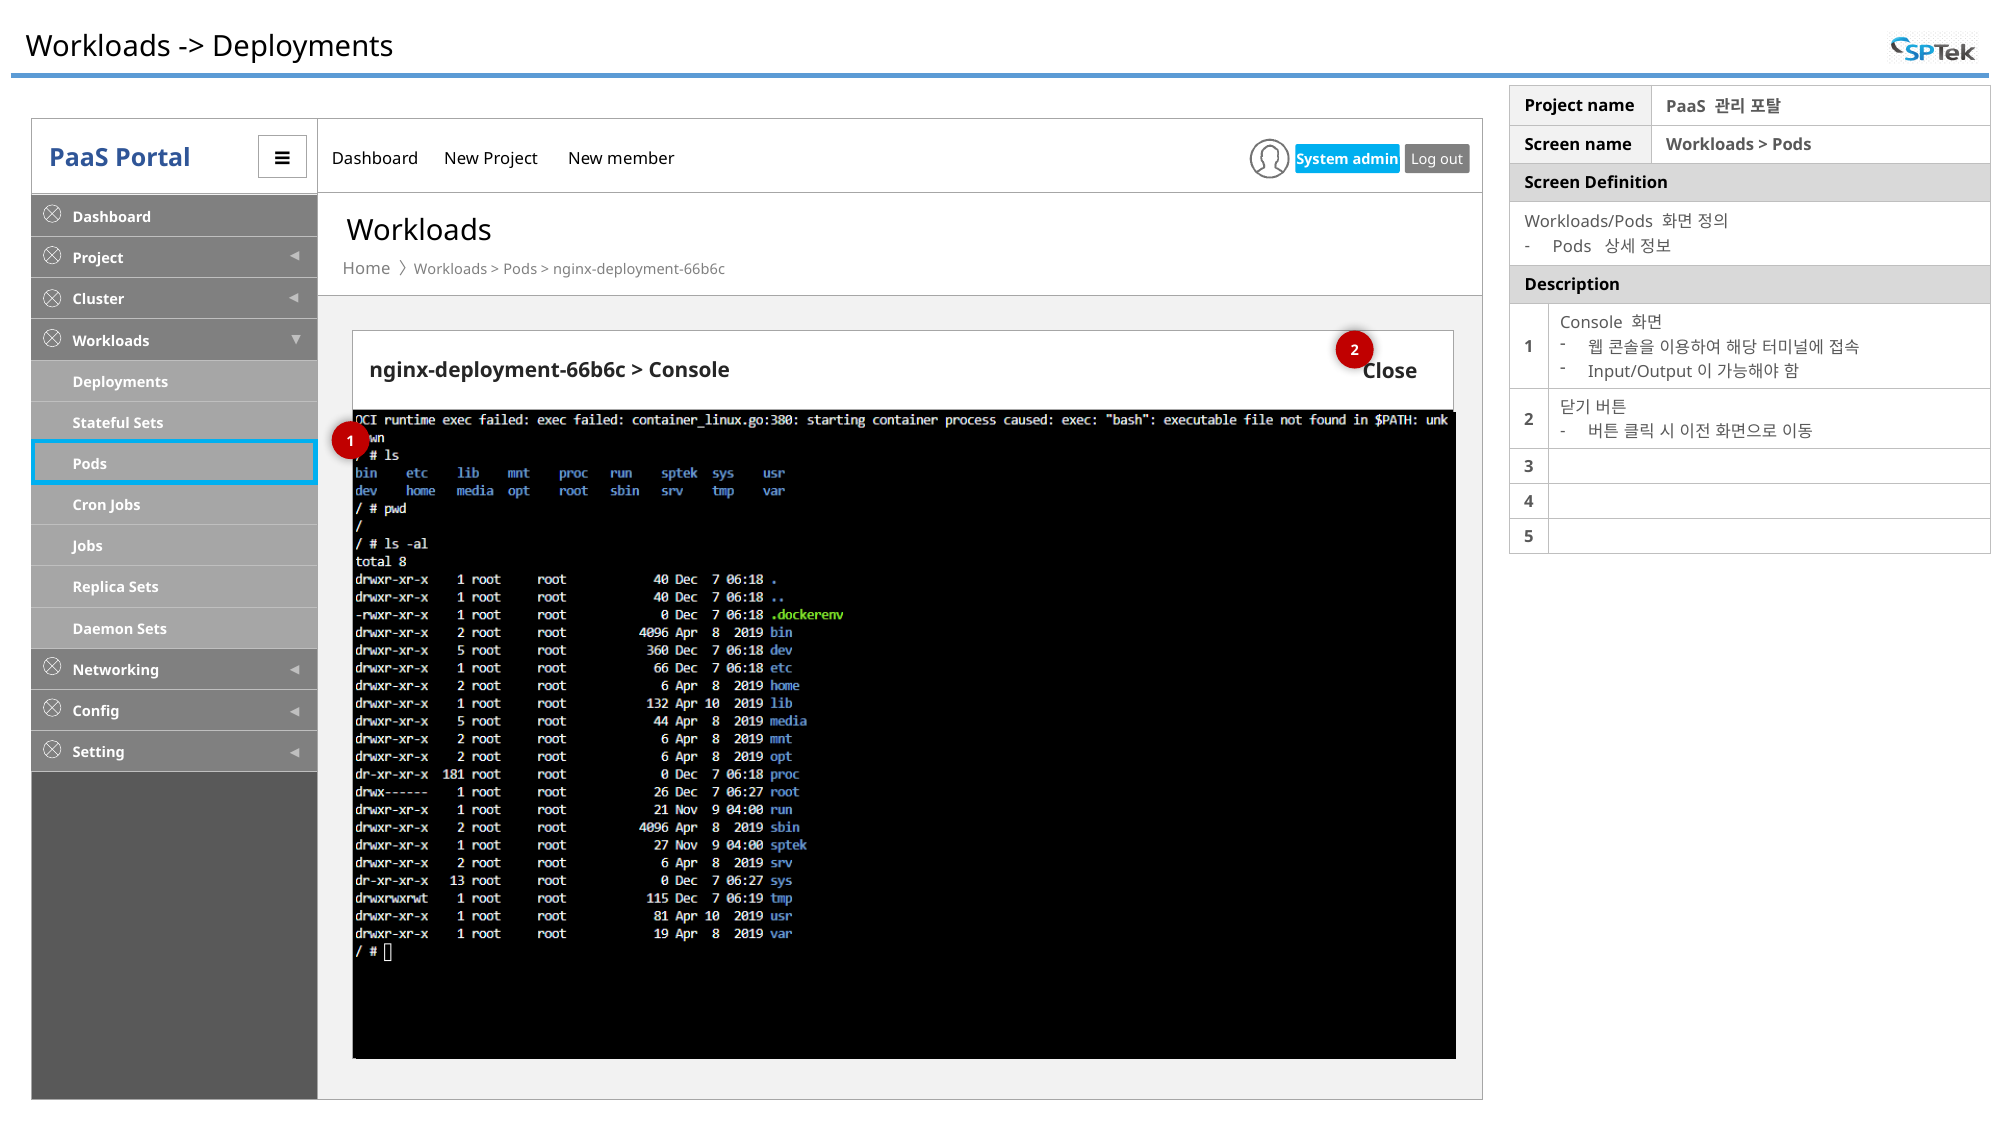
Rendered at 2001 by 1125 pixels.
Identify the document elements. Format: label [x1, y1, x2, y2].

list [331, 207, 1355, 286]
table_cell [1549, 519, 1990, 553]
table_cell [1549, 304, 1990, 388]
table_cell [1549, 389, 1990, 448]
table_cell [1510, 202, 1990, 265]
table_cell [1510, 449, 1548, 483]
table_cell [1510, 164, 1990, 201]
table_cell [1510, 126, 1651, 163]
text_box [32, 440, 316, 483]
table_cell [1510, 266, 1990, 303]
table_cell [1510, 389, 1548, 448]
table_header [1652, 86, 1990, 125]
table_cell [1510, 484, 1548, 518]
table_cell [1549, 449, 1990, 483]
table_cell [1549, 484, 1990, 518]
picture [356, 412, 1456, 1059]
table_header [1510, 86, 1651, 125]
text_box [330, 329, 1454, 1059]
table_cell [1652, 126, 1990, 163]
title [10, 19, 1990, 76]
table_cell [1510, 304, 1548, 388]
table_cell [1510, 519, 1548, 553]
